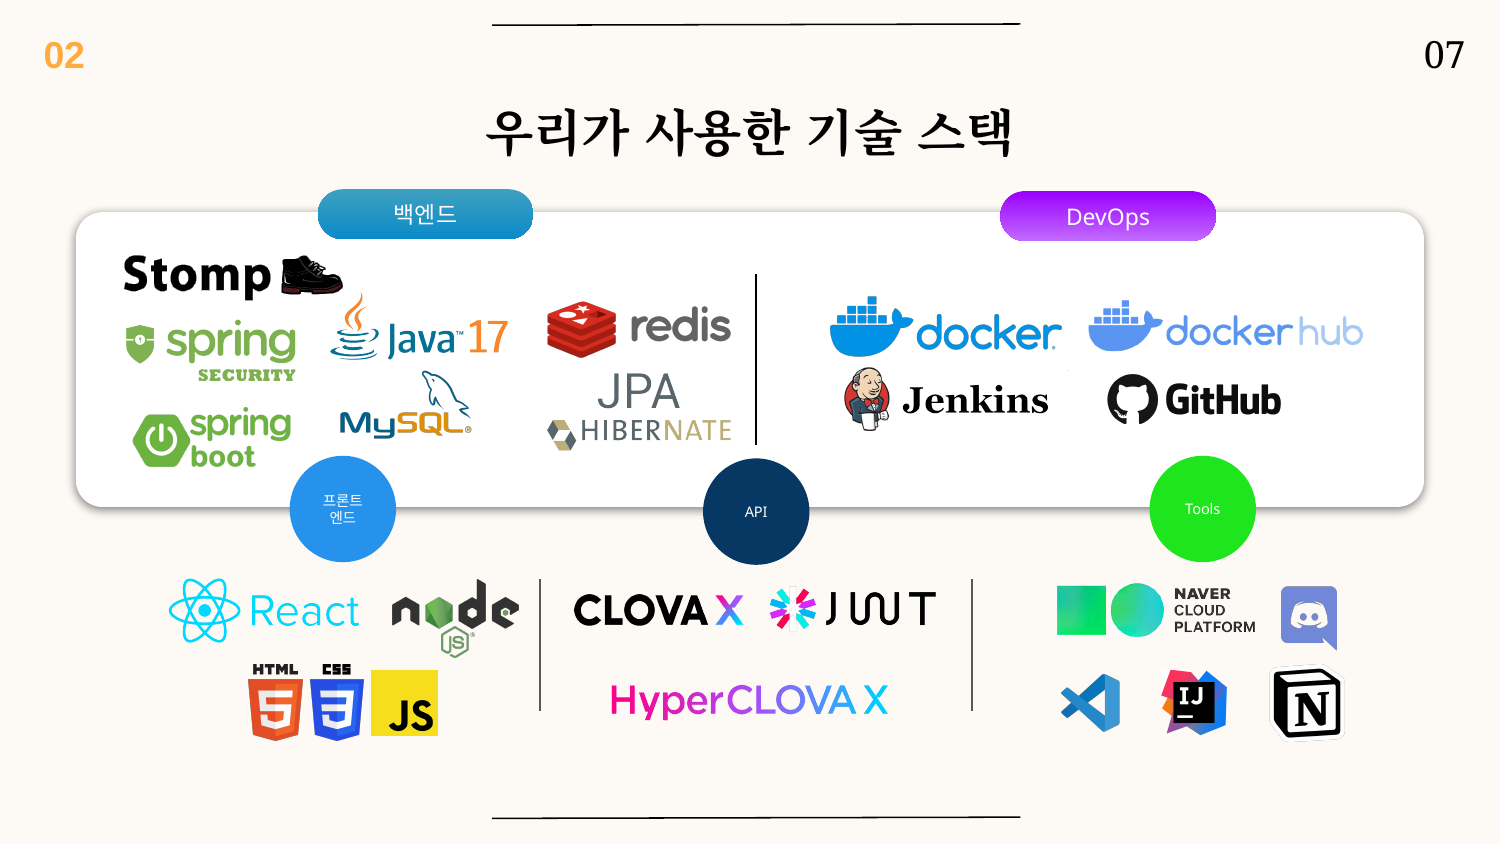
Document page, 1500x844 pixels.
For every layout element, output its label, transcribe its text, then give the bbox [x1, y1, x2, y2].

picture [371, 669, 438, 736]
picture [248, 664, 303, 741]
picture [167, 574, 365, 645]
text_box 우리가 사용한 기술 스택 [435, 92, 1065, 170]
picture [1059, 673, 1120, 733]
picture [611, 684, 889, 722]
picture [1270, 580, 1349, 657]
text_box [75, 212, 335, 507]
picture [1067, 281, 1388, 442]
picture [828, 260, 1064, 434]
picture [573, 594, 744, 626]
text_box DevOps [1000, 191, 1216, 242]
picture [765, 556, 943, 664]
picture [542, 268, 736, 454]
text_box [0, 0, 1500, 844]
text_box Tools [1149, 455, 1256, 563]
picture [391, 579, 519, 658]
text_box 프론트 엔드 [289, 459, 397, 563]
picture [309, 664, 365, 741]
picture [1267, 663, 1346, 742]
slide_number 07 [1390, 21, 1481, 87]
picture [108, 241, 509, 478]
text_box 02 [28, 29, 119, 79]
picture [1057, 582, 1255, 637]
text_box 백엔드 [317, 189, 534, 240]
picture [1158, 666, 1230, 739]
text_box API [703, 458, 810, 565]
text_box [351, 212, 1424, 507]
